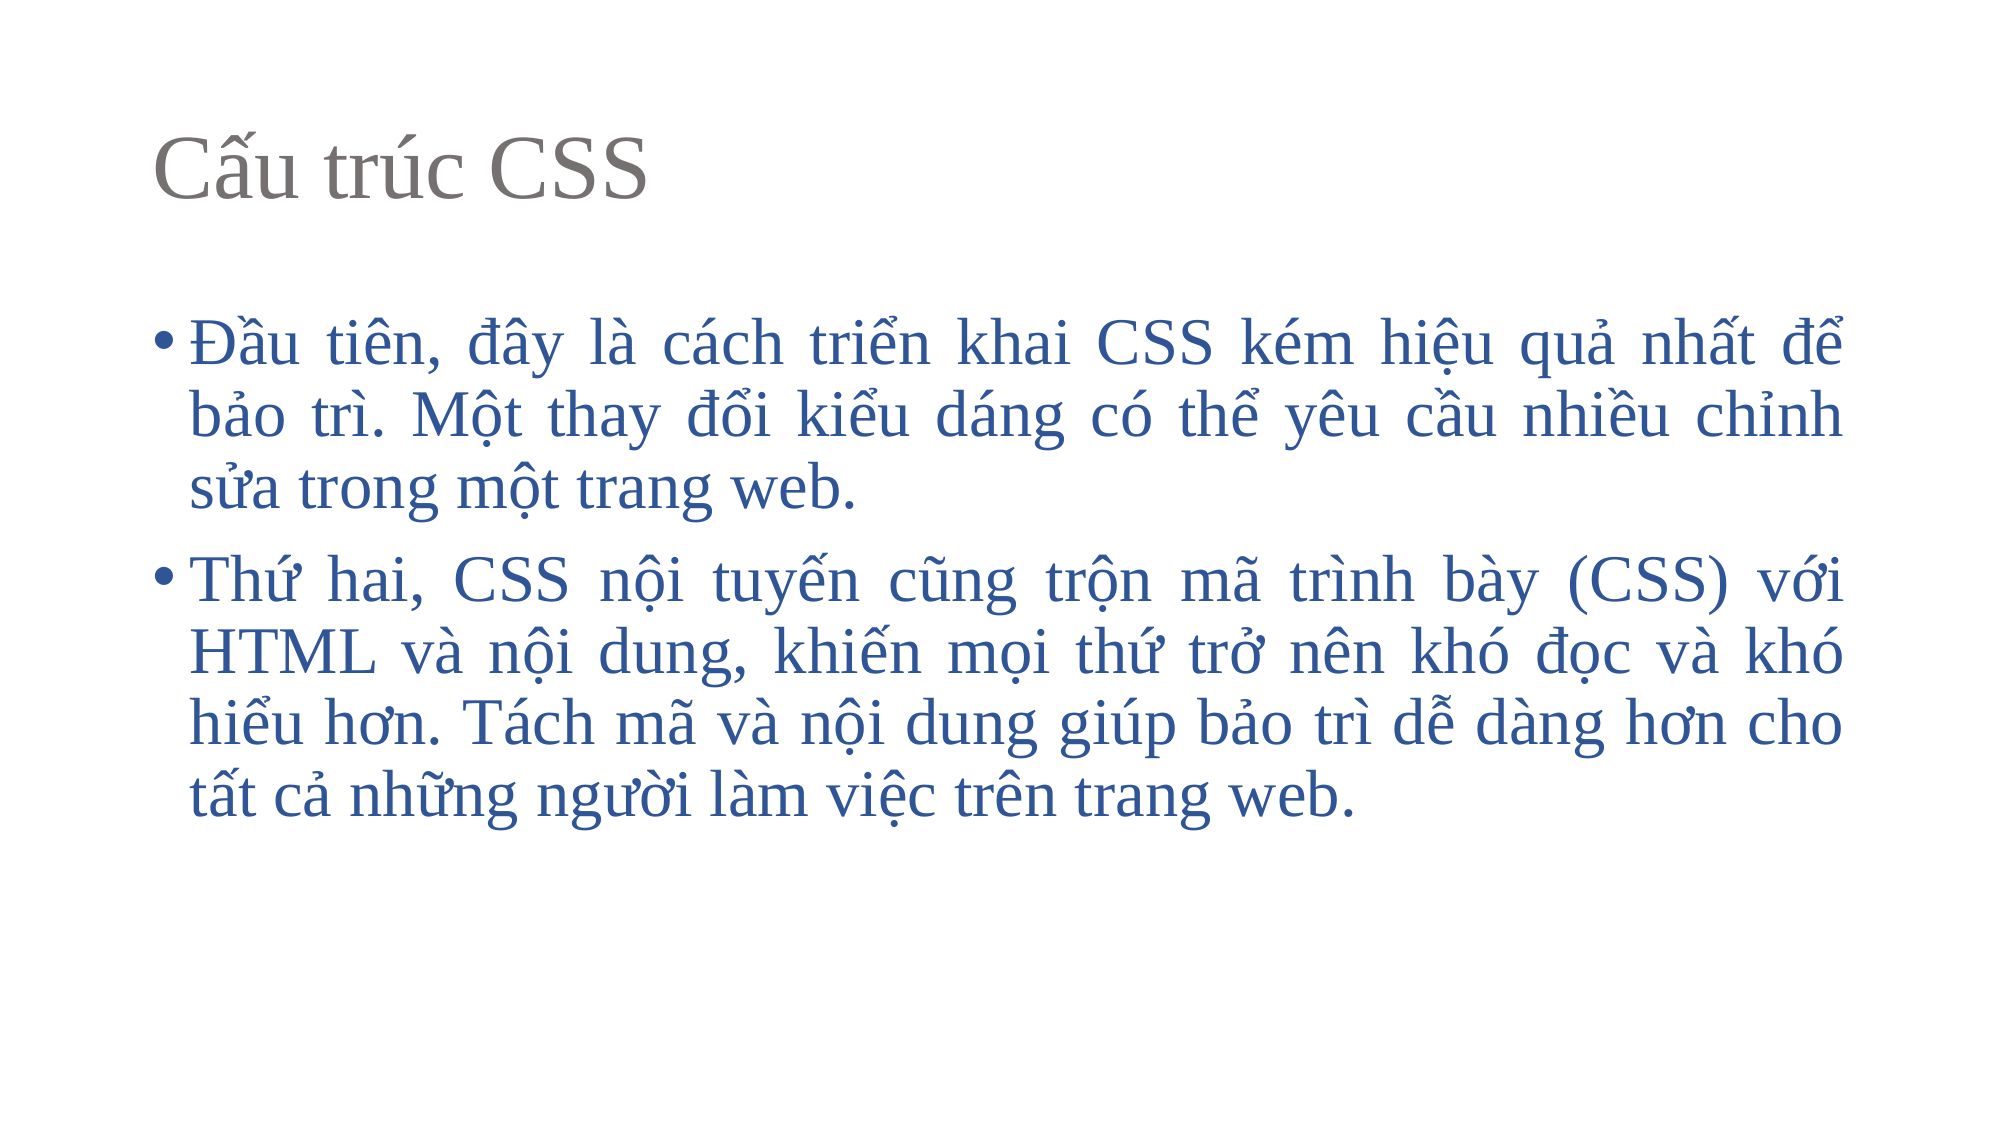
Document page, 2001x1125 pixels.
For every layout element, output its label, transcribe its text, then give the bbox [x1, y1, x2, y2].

title Cấu trúc CSS [137, 59, 1863, 278]
list Đầu tiên, đây là cách triển khai CSS kém hiệu quả nhất để bảo trì. Một thay đổi kiểu dáng có thể yêu cầu nhiều chỉnh sửa trong một trang web. Thứ hai, CSS nội tuyến cũng trộn mã trình bày (CSS) với HTML và nội dung, khiến mọi thứ trở nên khó đọc và khó hiểu hơn. Tách mã và nội dung giúp bảo trì dễ dàng hơn cho tất cả những người làm việc trên trang web. [137, 299, 1863, 1014]
